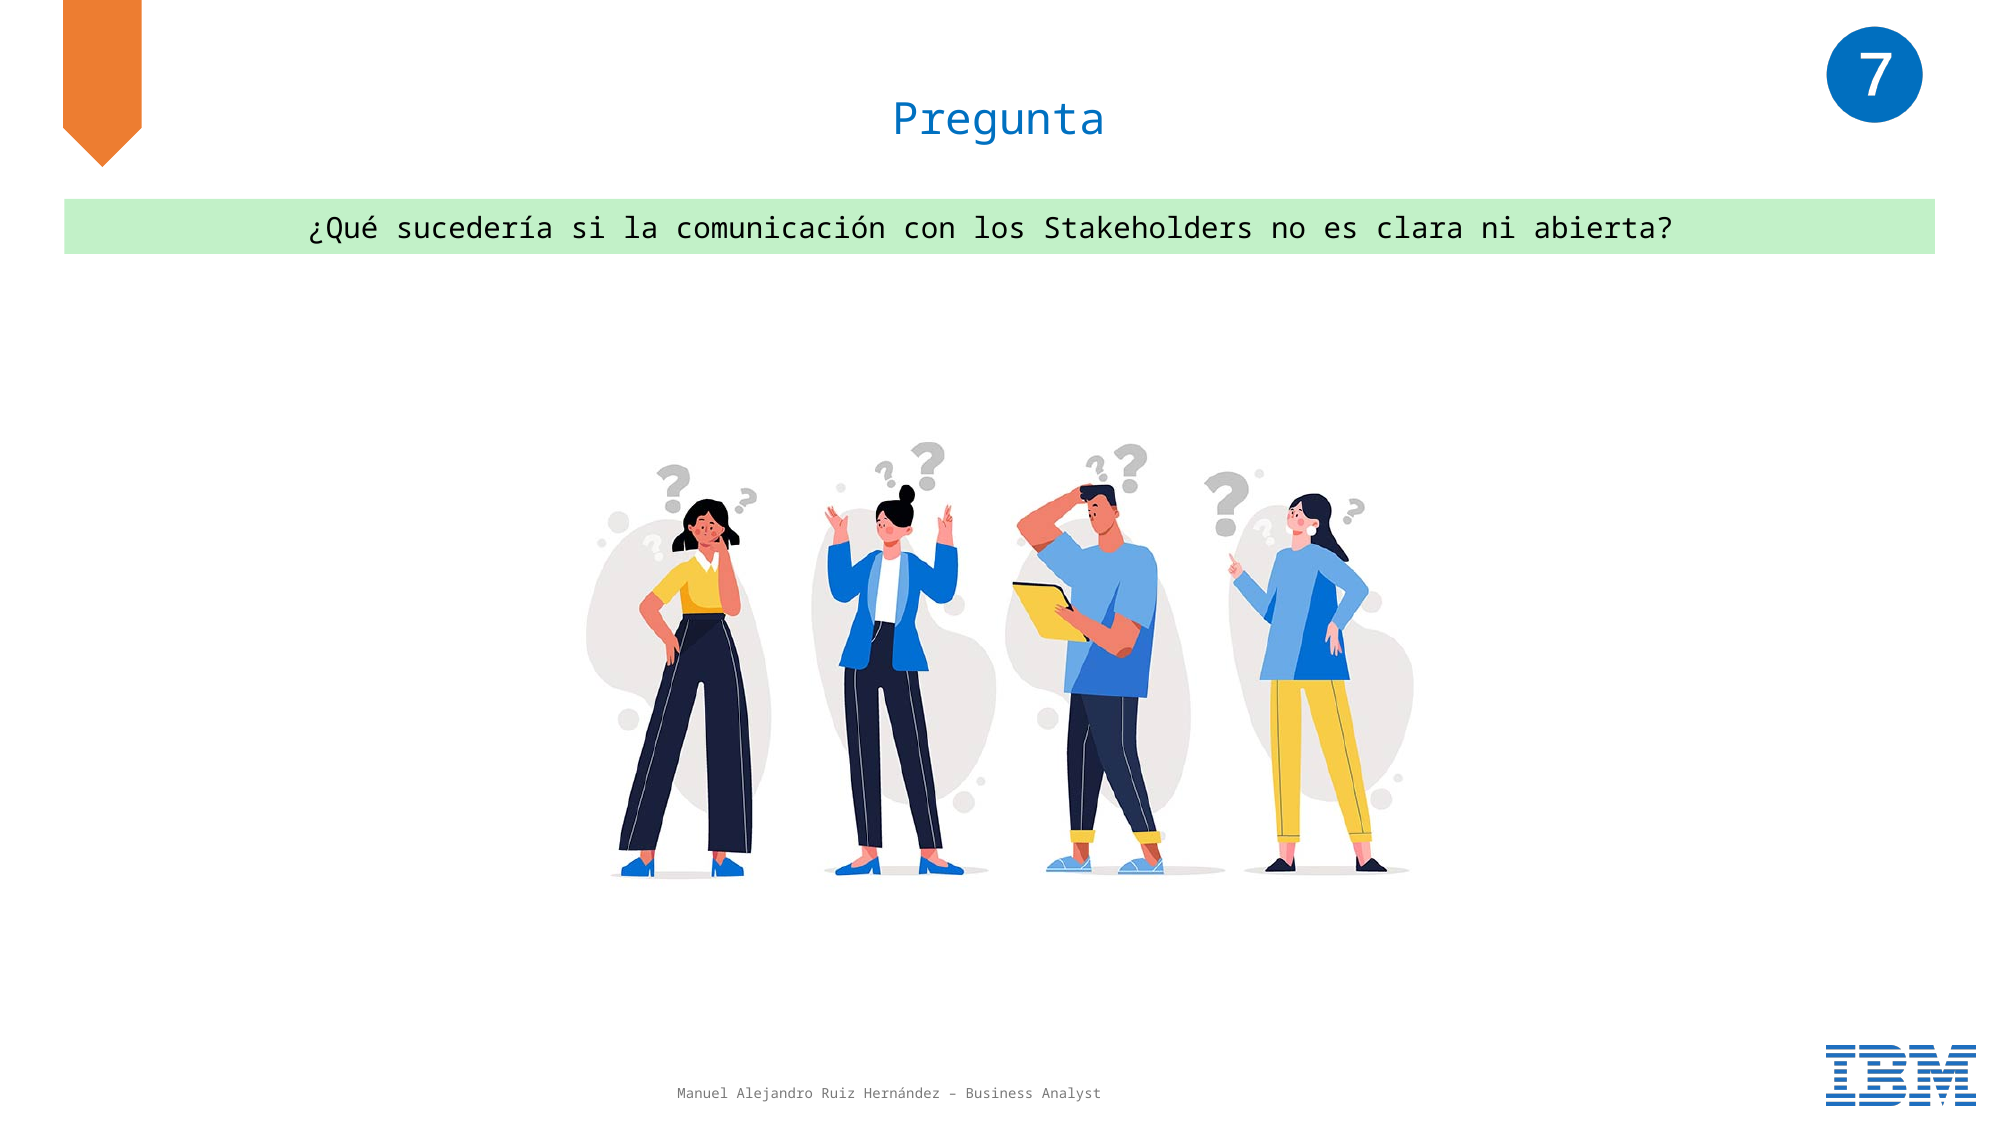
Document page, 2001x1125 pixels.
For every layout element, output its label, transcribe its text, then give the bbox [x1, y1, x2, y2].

text_box ¿Qué sucedería si la comunicación con los Stakeholders no es clara ni abierta? [63, 198, 1936, 255]
picture [1813, 13, 1936, 136]
text_box Pregunta [362, 80, 1637, 154]
picture [1826, 1045, 1977, 1107]
footer Manuel Alejandro Ruiz Hernández – Business Analyst [662, 1063, 1338, 1124]
picture [552, 399, 1448, 927]
text_box [61, 0, 144, 170]
